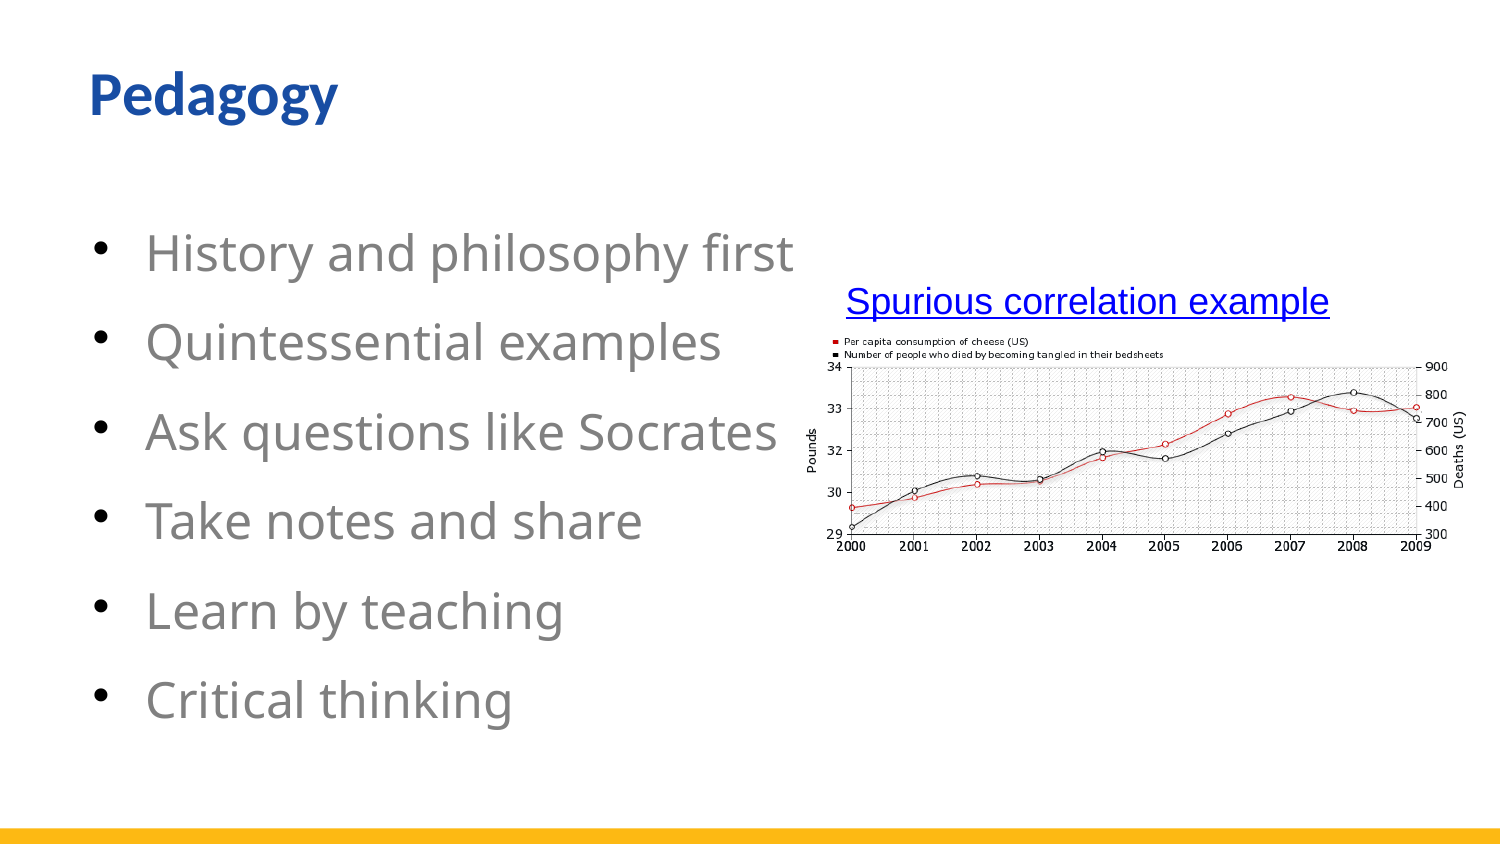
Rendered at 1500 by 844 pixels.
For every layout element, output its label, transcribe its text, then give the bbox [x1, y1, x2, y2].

text_box Pedagogy [75, 0, 1425, 197]
text_box History and philosophy first Quintessential examples Ask questions like Socrates Take notes and share Learn by teaching Critical thinking [74, 221, 825, 780]
text_box Spurious correlation example [809, 270, 1455, 328]
picture [777, 329, 1500, 580]
